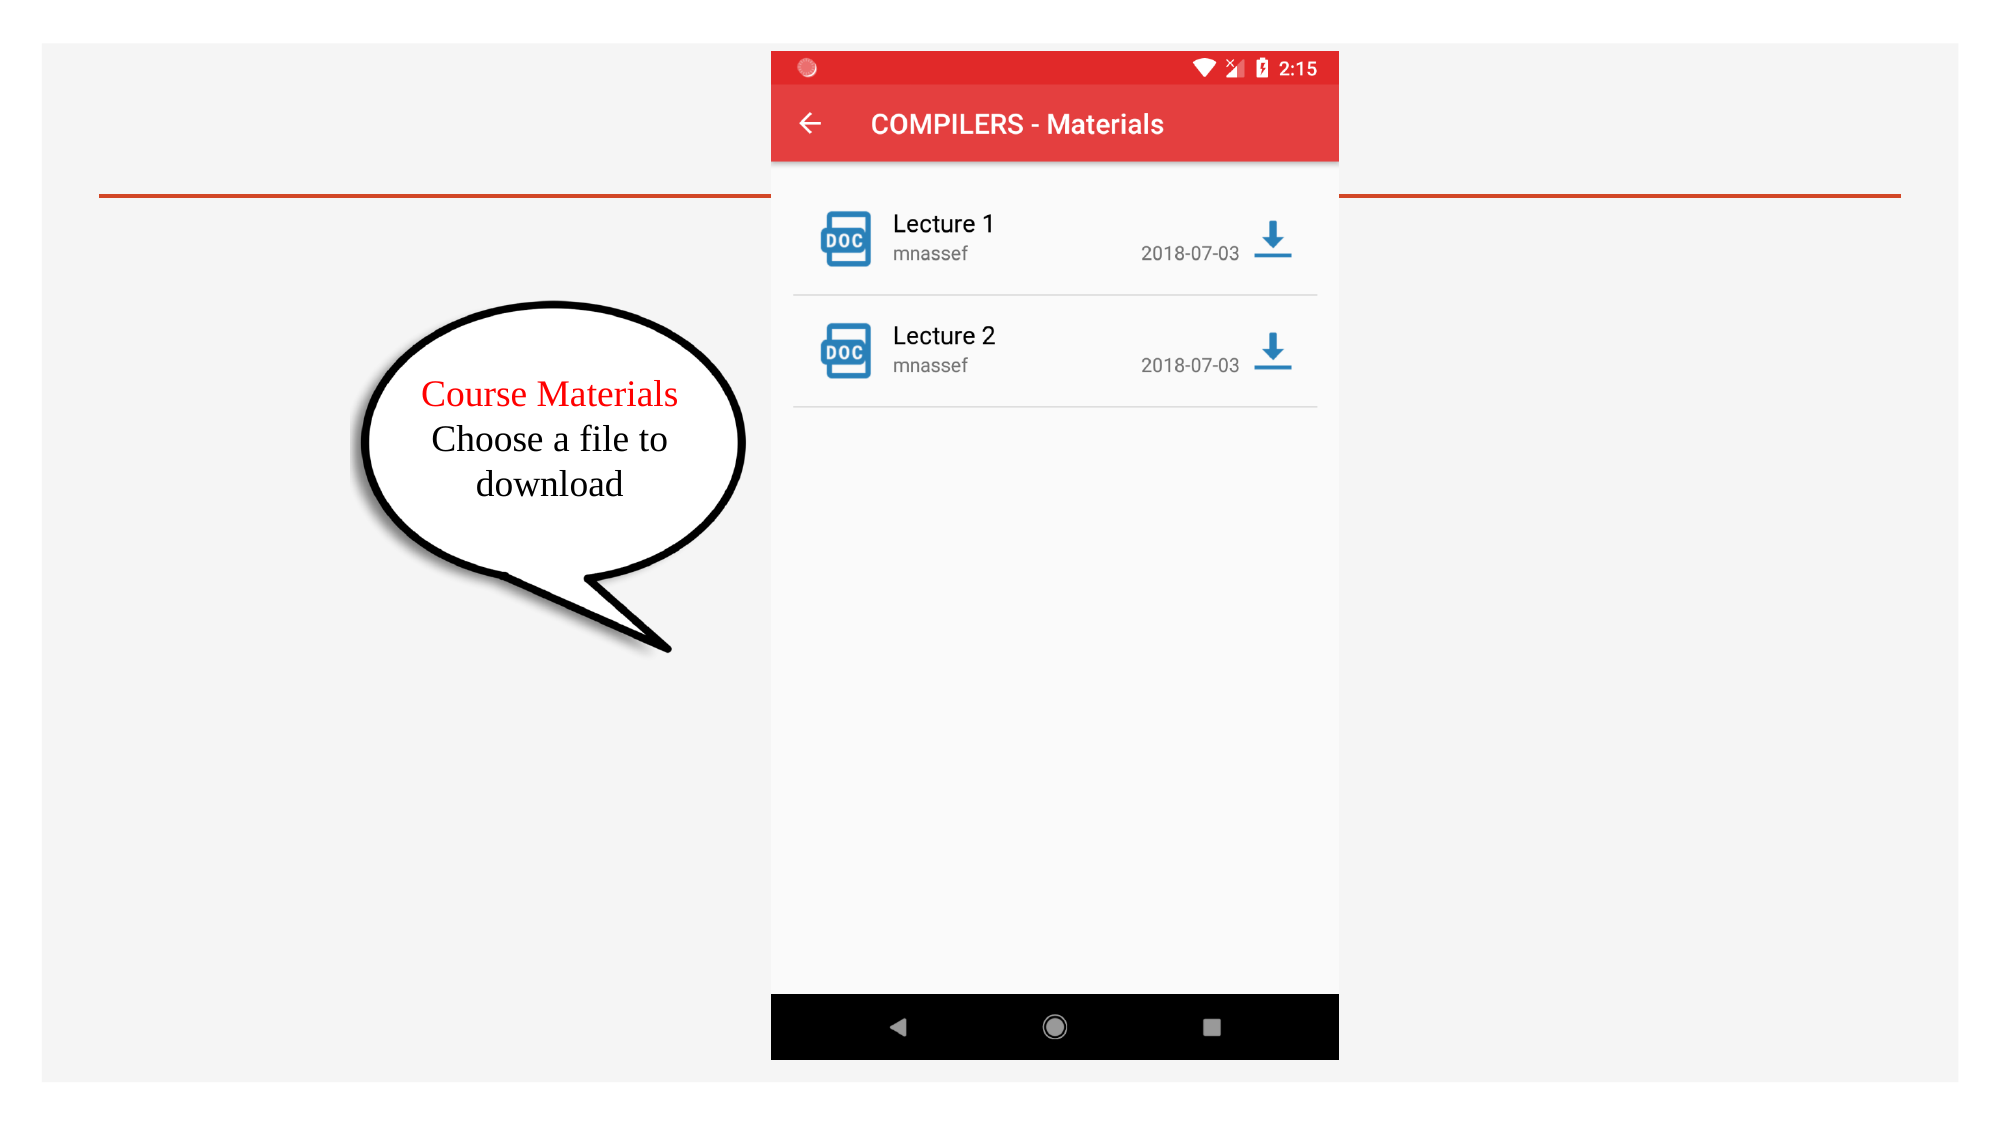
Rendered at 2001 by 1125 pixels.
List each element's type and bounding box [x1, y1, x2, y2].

picture [771, 51, 1339, 1060]
picture [349, 287, 751, 668]
